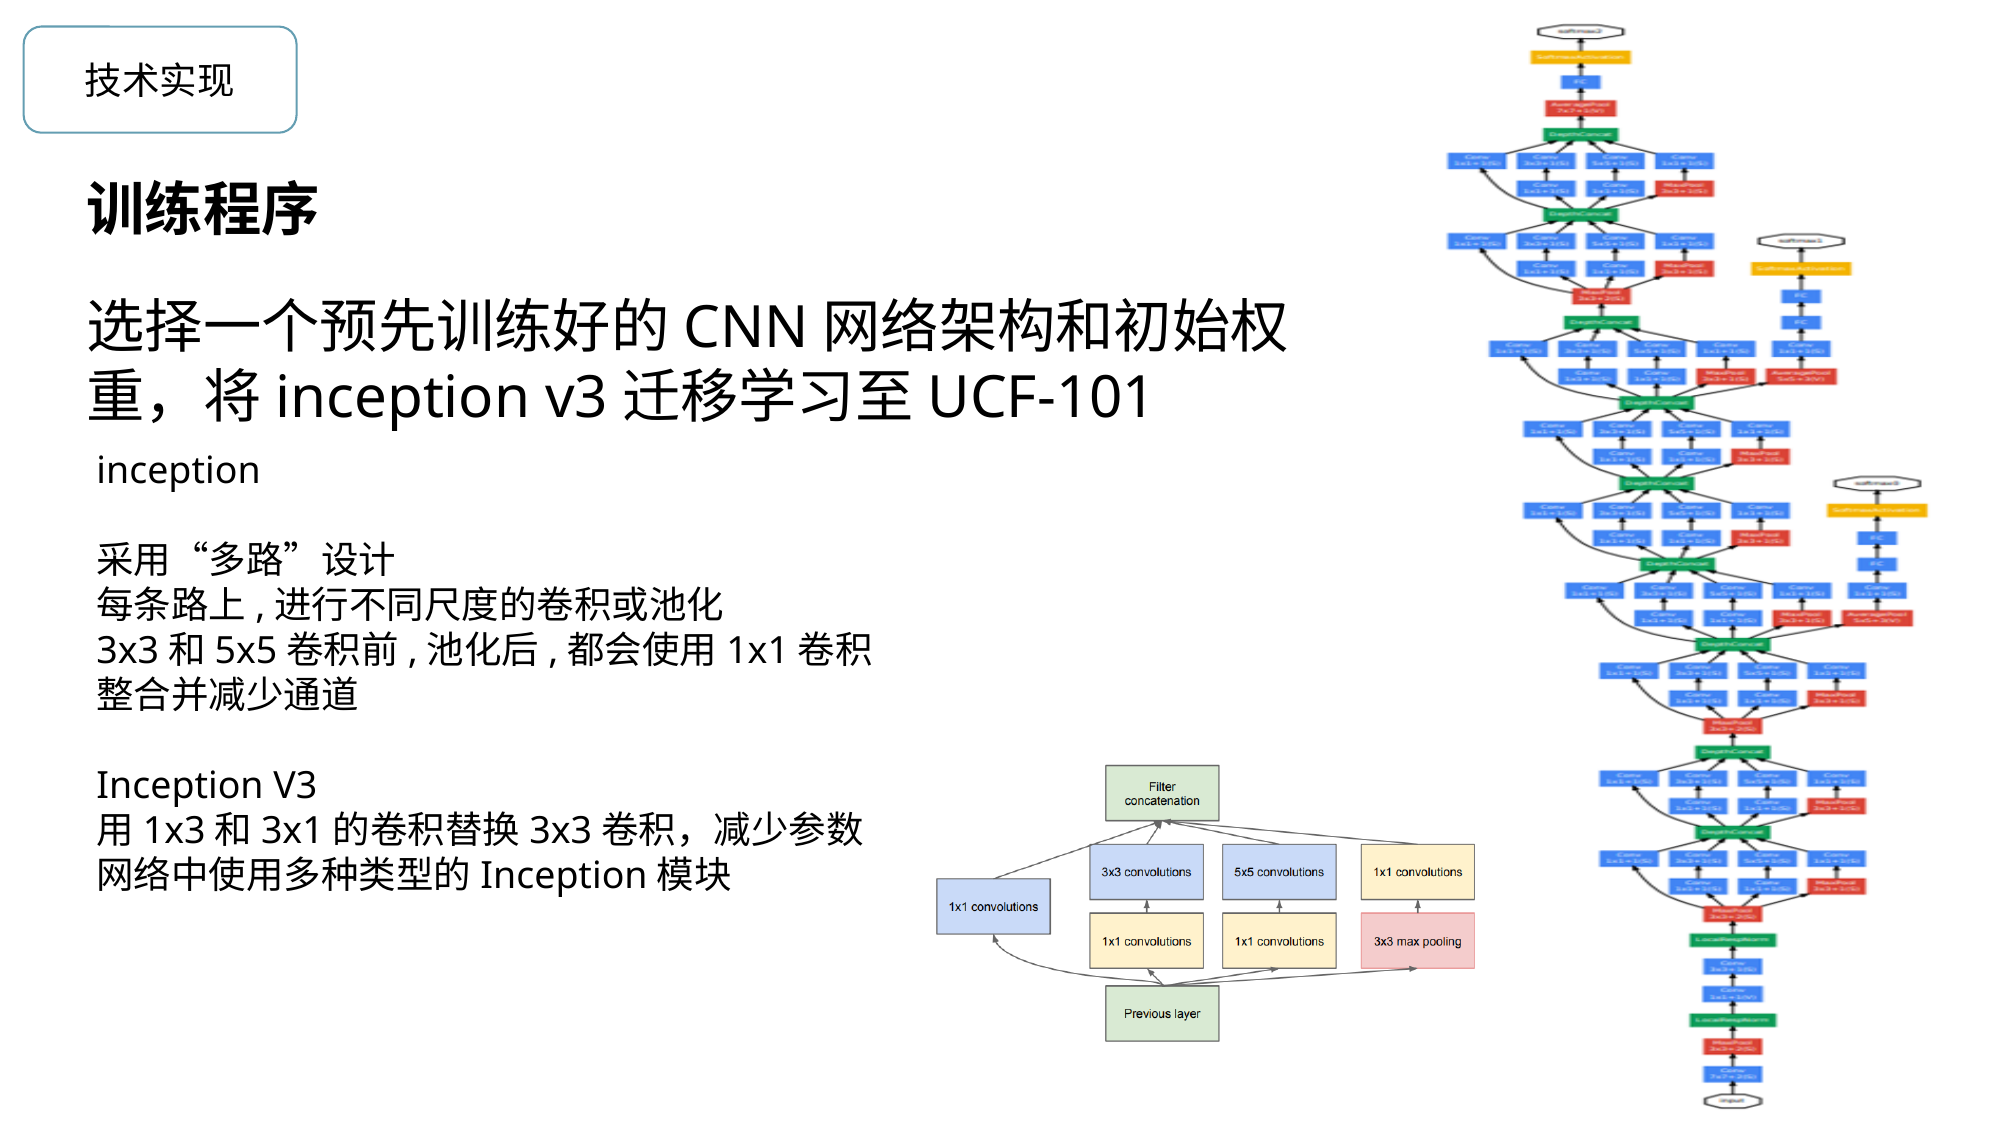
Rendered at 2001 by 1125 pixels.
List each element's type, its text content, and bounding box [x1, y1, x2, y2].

text_box inception 采用“多路”设计 每条路上,进行不同尺度的卷积或池化 3x3和5x5卷积前,池化后,都会使用1x1卷积整合并减少通道 Inception V3 用1x3和3x1的卷积替换3x3卷积，减少参数 网络中使用多种类型的Inception模块 [81, 438, 912, 1125]
picture [921, 0, 2000, 1125]
text_box 选择一个预先训练好的CNN网络架构和初始权重，将inception v3迁移学习至UCF-101 [72, 282, 1355, 437]
text_box 训练程序 [72, 164, 599, 250]
text_box 技术实现 [22, 25, 298, 134]
